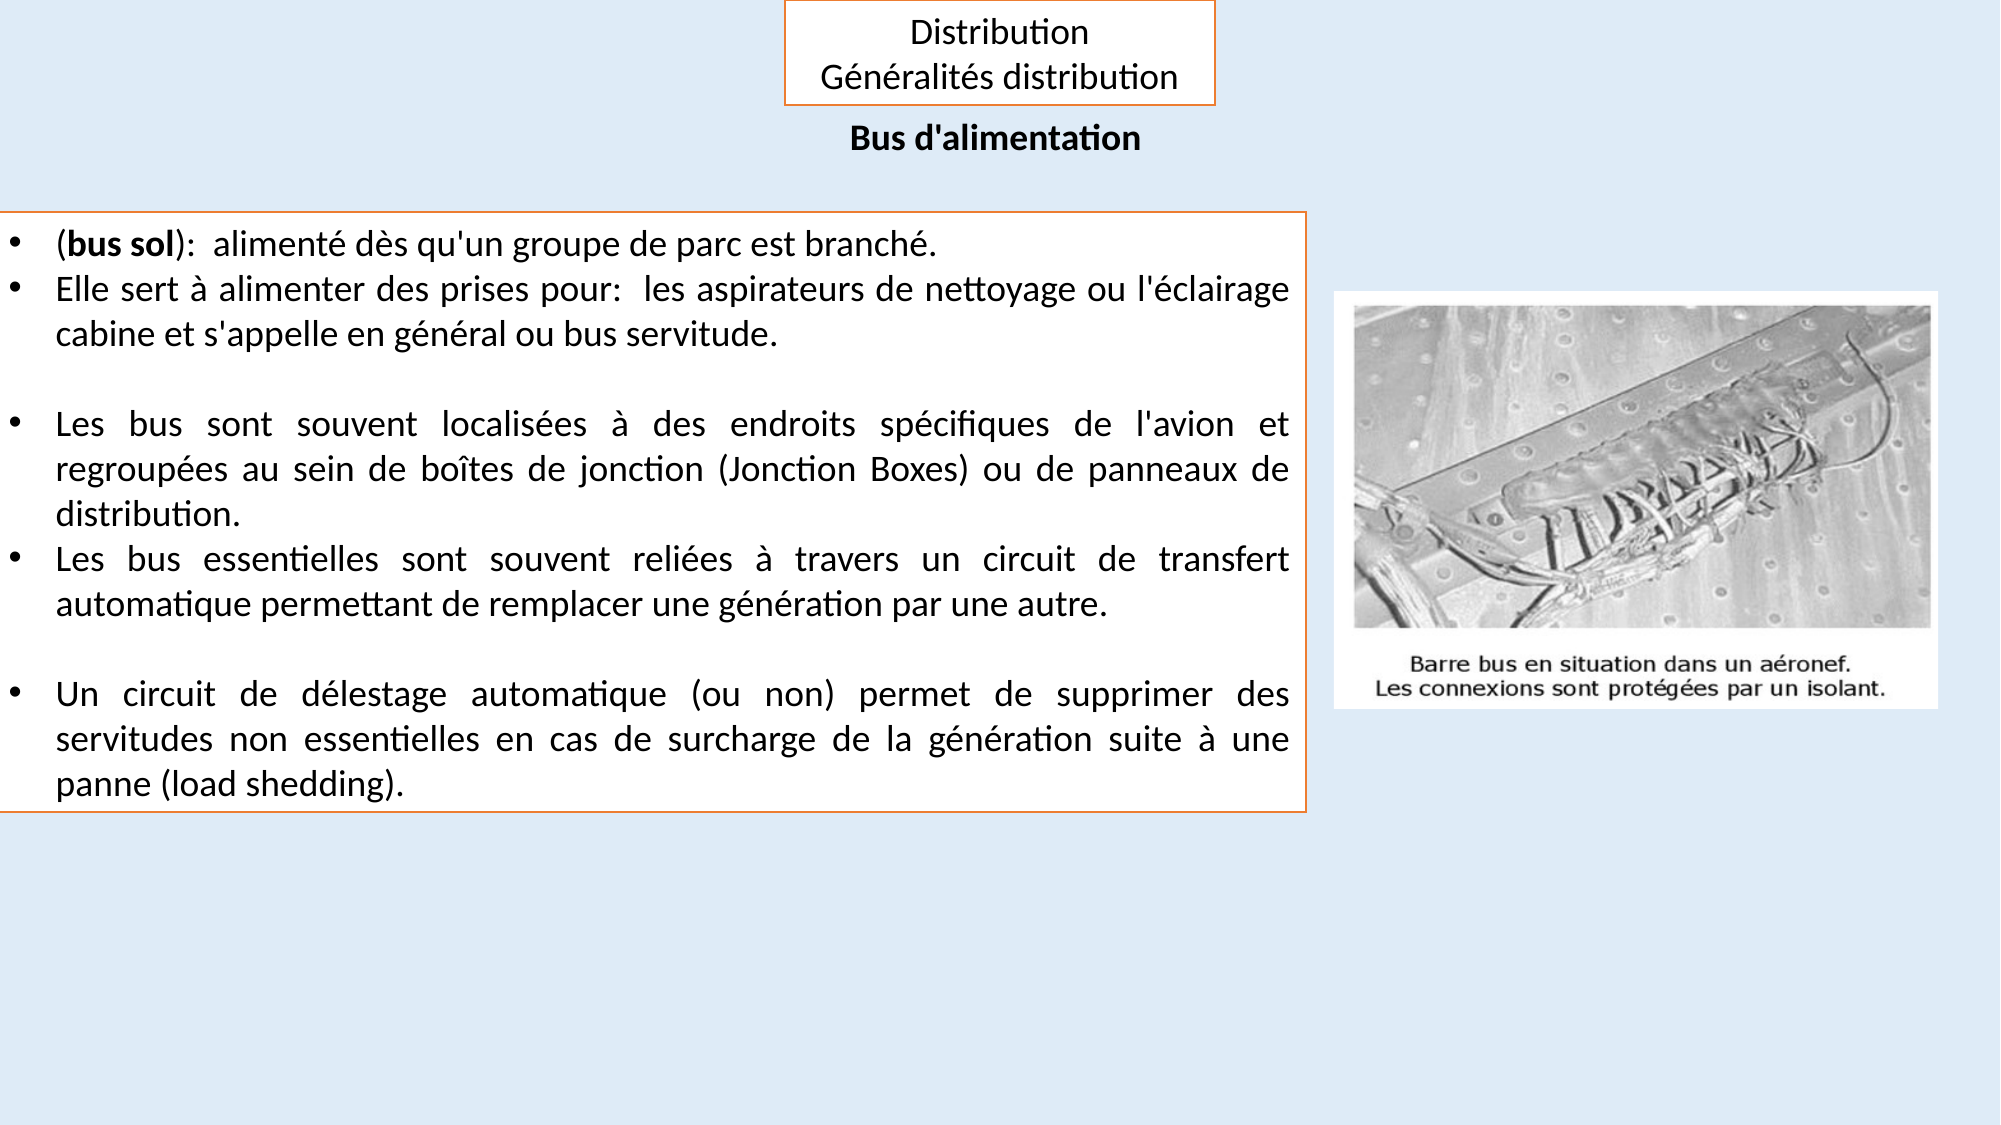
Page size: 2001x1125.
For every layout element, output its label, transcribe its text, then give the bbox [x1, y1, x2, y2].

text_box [784, 0, 1216, 167]
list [1333, 291, 1939, 709]
text_box (bus sol): alimenté dès qu'un groupe de parc est branché. Elle sert à alimenter des prises pour: les aspirateurs de nettoyage ou l'éclairage cabine et s'appelle en général ou bus servitude. Les bus sont souvent localisées à des endroits spécifiques de l'avion et regroupées au sein de boîtes de jonction (Jonction Boxes) ou de panneaux de distribution. Les bus essentielles sont souvent reliées à travers un circuit de transfert automatique permettant de remplacer une génération par une autre. Un circuit de délestage automatique (ou non) permet de supprimer des servitudes non essentielles en cas de surcharge de la génération suite à une panne (load shedding). [0, 211, 1307, 813]
